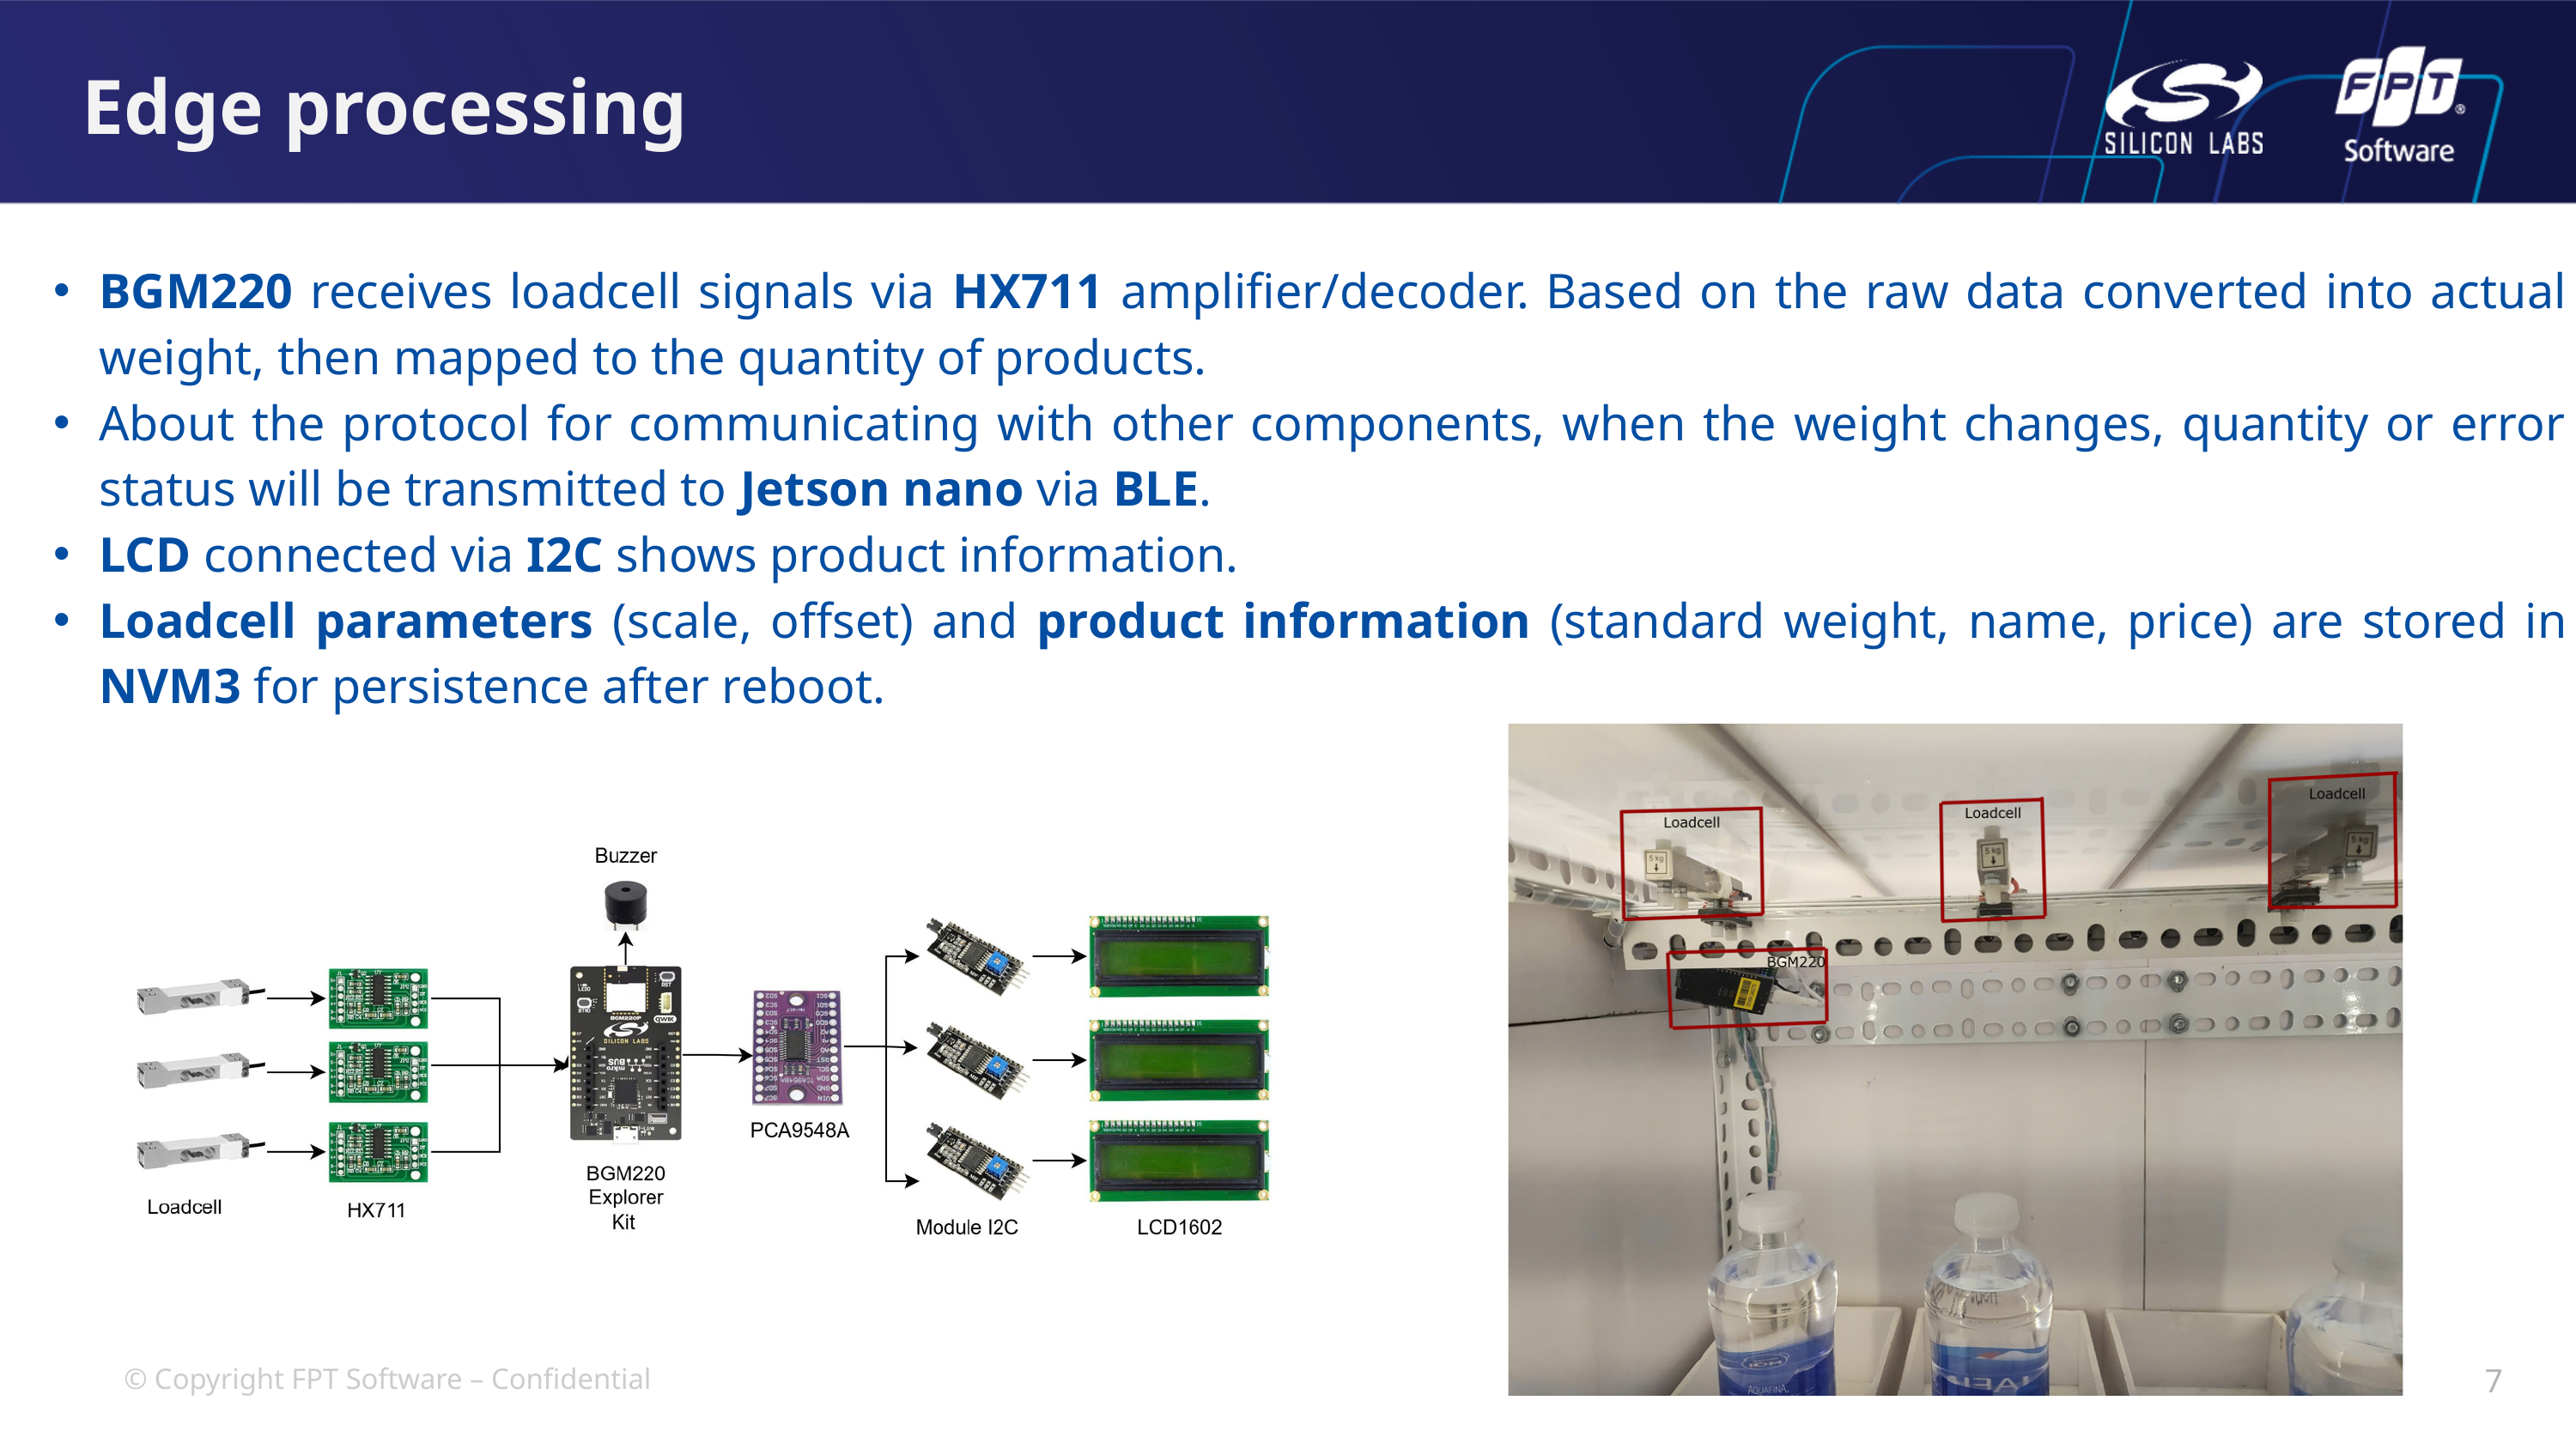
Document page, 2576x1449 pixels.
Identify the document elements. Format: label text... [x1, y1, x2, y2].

text_box [107, 813, 1288, 1270]
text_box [82, 33, 2305, 185]
text_box [1508, 724, 2403, 1396]
text_box BGM220 receives loadcell signals via HX711 amplifier/decoder. Based on the raw data converted into actual weight, then mapped to the quantity of products. About the protocol for communicating with other components, when the weight changes, quantity or error status will be transmitted to Jetson nano via BLE. LCD connected via I2C shows product information. Loadcell parameters (scale, offset) and product information (standard weight, name, price) are stored in NVM3 for persistence after reboot. [7, 252, 2569, 714]
text_box © Copyright FPT Software – Confidential [124, 1361, 968, 1396]
text_box 7 [2403, 1360, 2504, 1399]
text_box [0, 0, 2576, 204]
